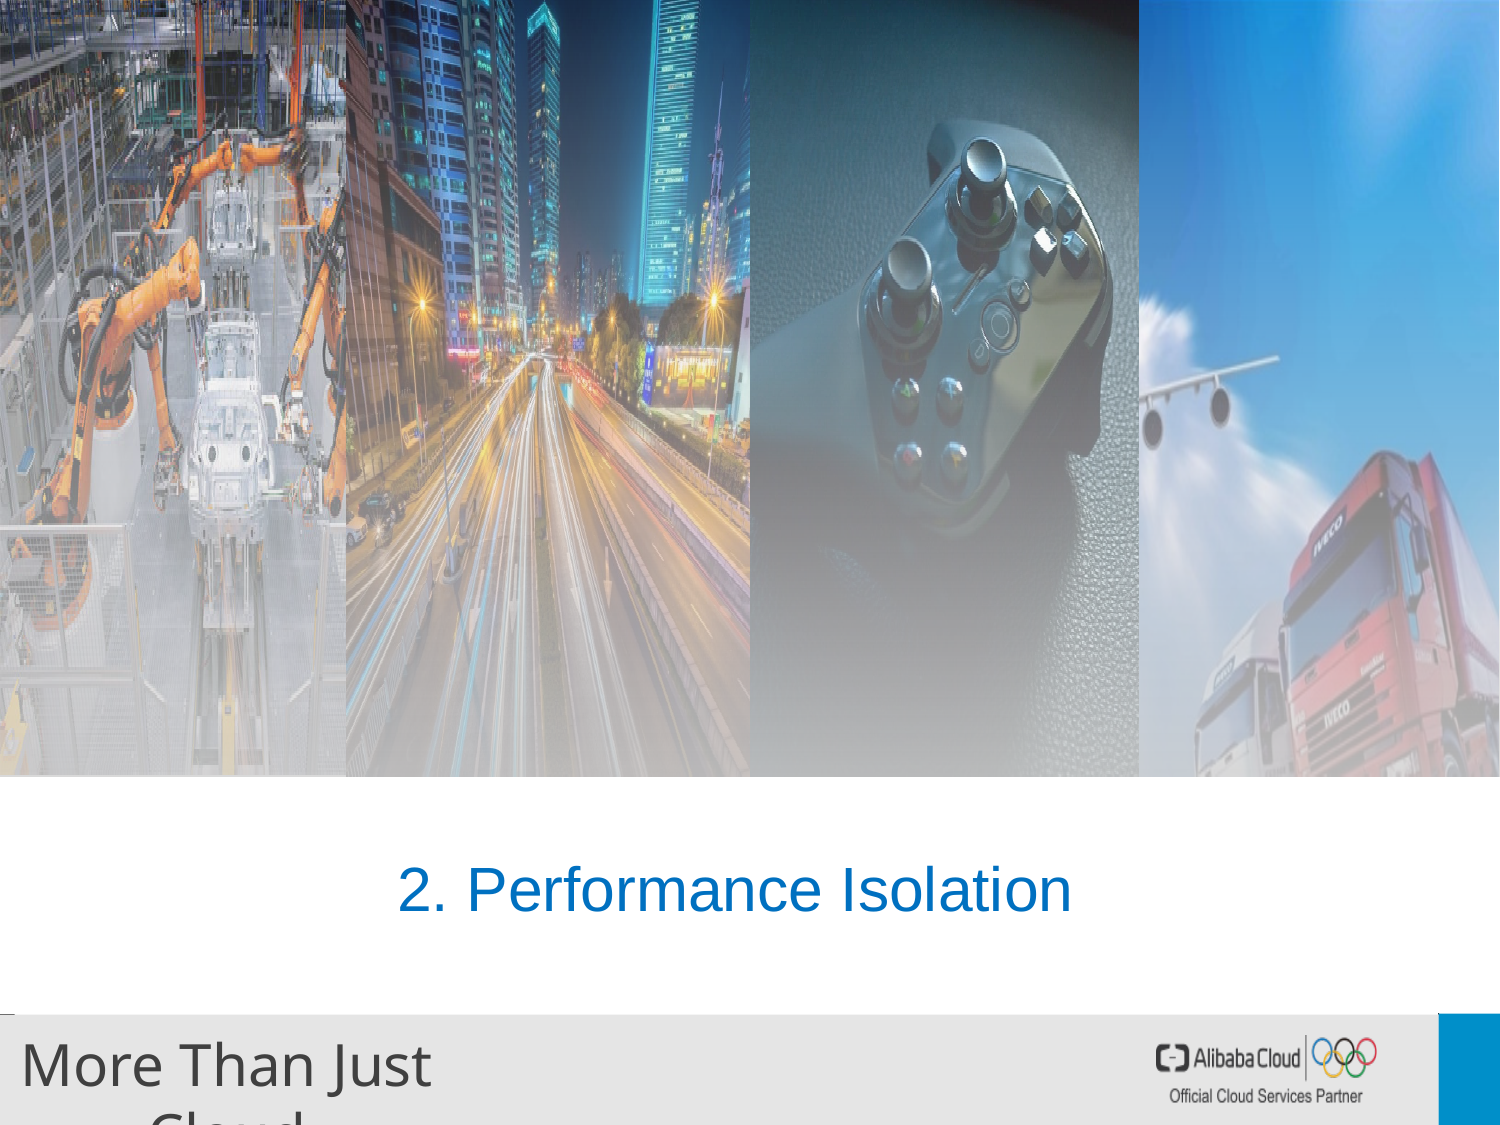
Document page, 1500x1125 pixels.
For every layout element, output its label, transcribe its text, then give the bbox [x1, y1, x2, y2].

picture [1156, 1035, 1377, 1104]
picture [0, 0, 1499, 777]
text_box [0, 1014, 1438, 1125]
text_box [1438, 1013, 1500, 1125]
text_box 2. Performance Isolation [391, 845, 1098, 927]
text_box More Than Just Cloud [0, 1024, 499, 1125]
